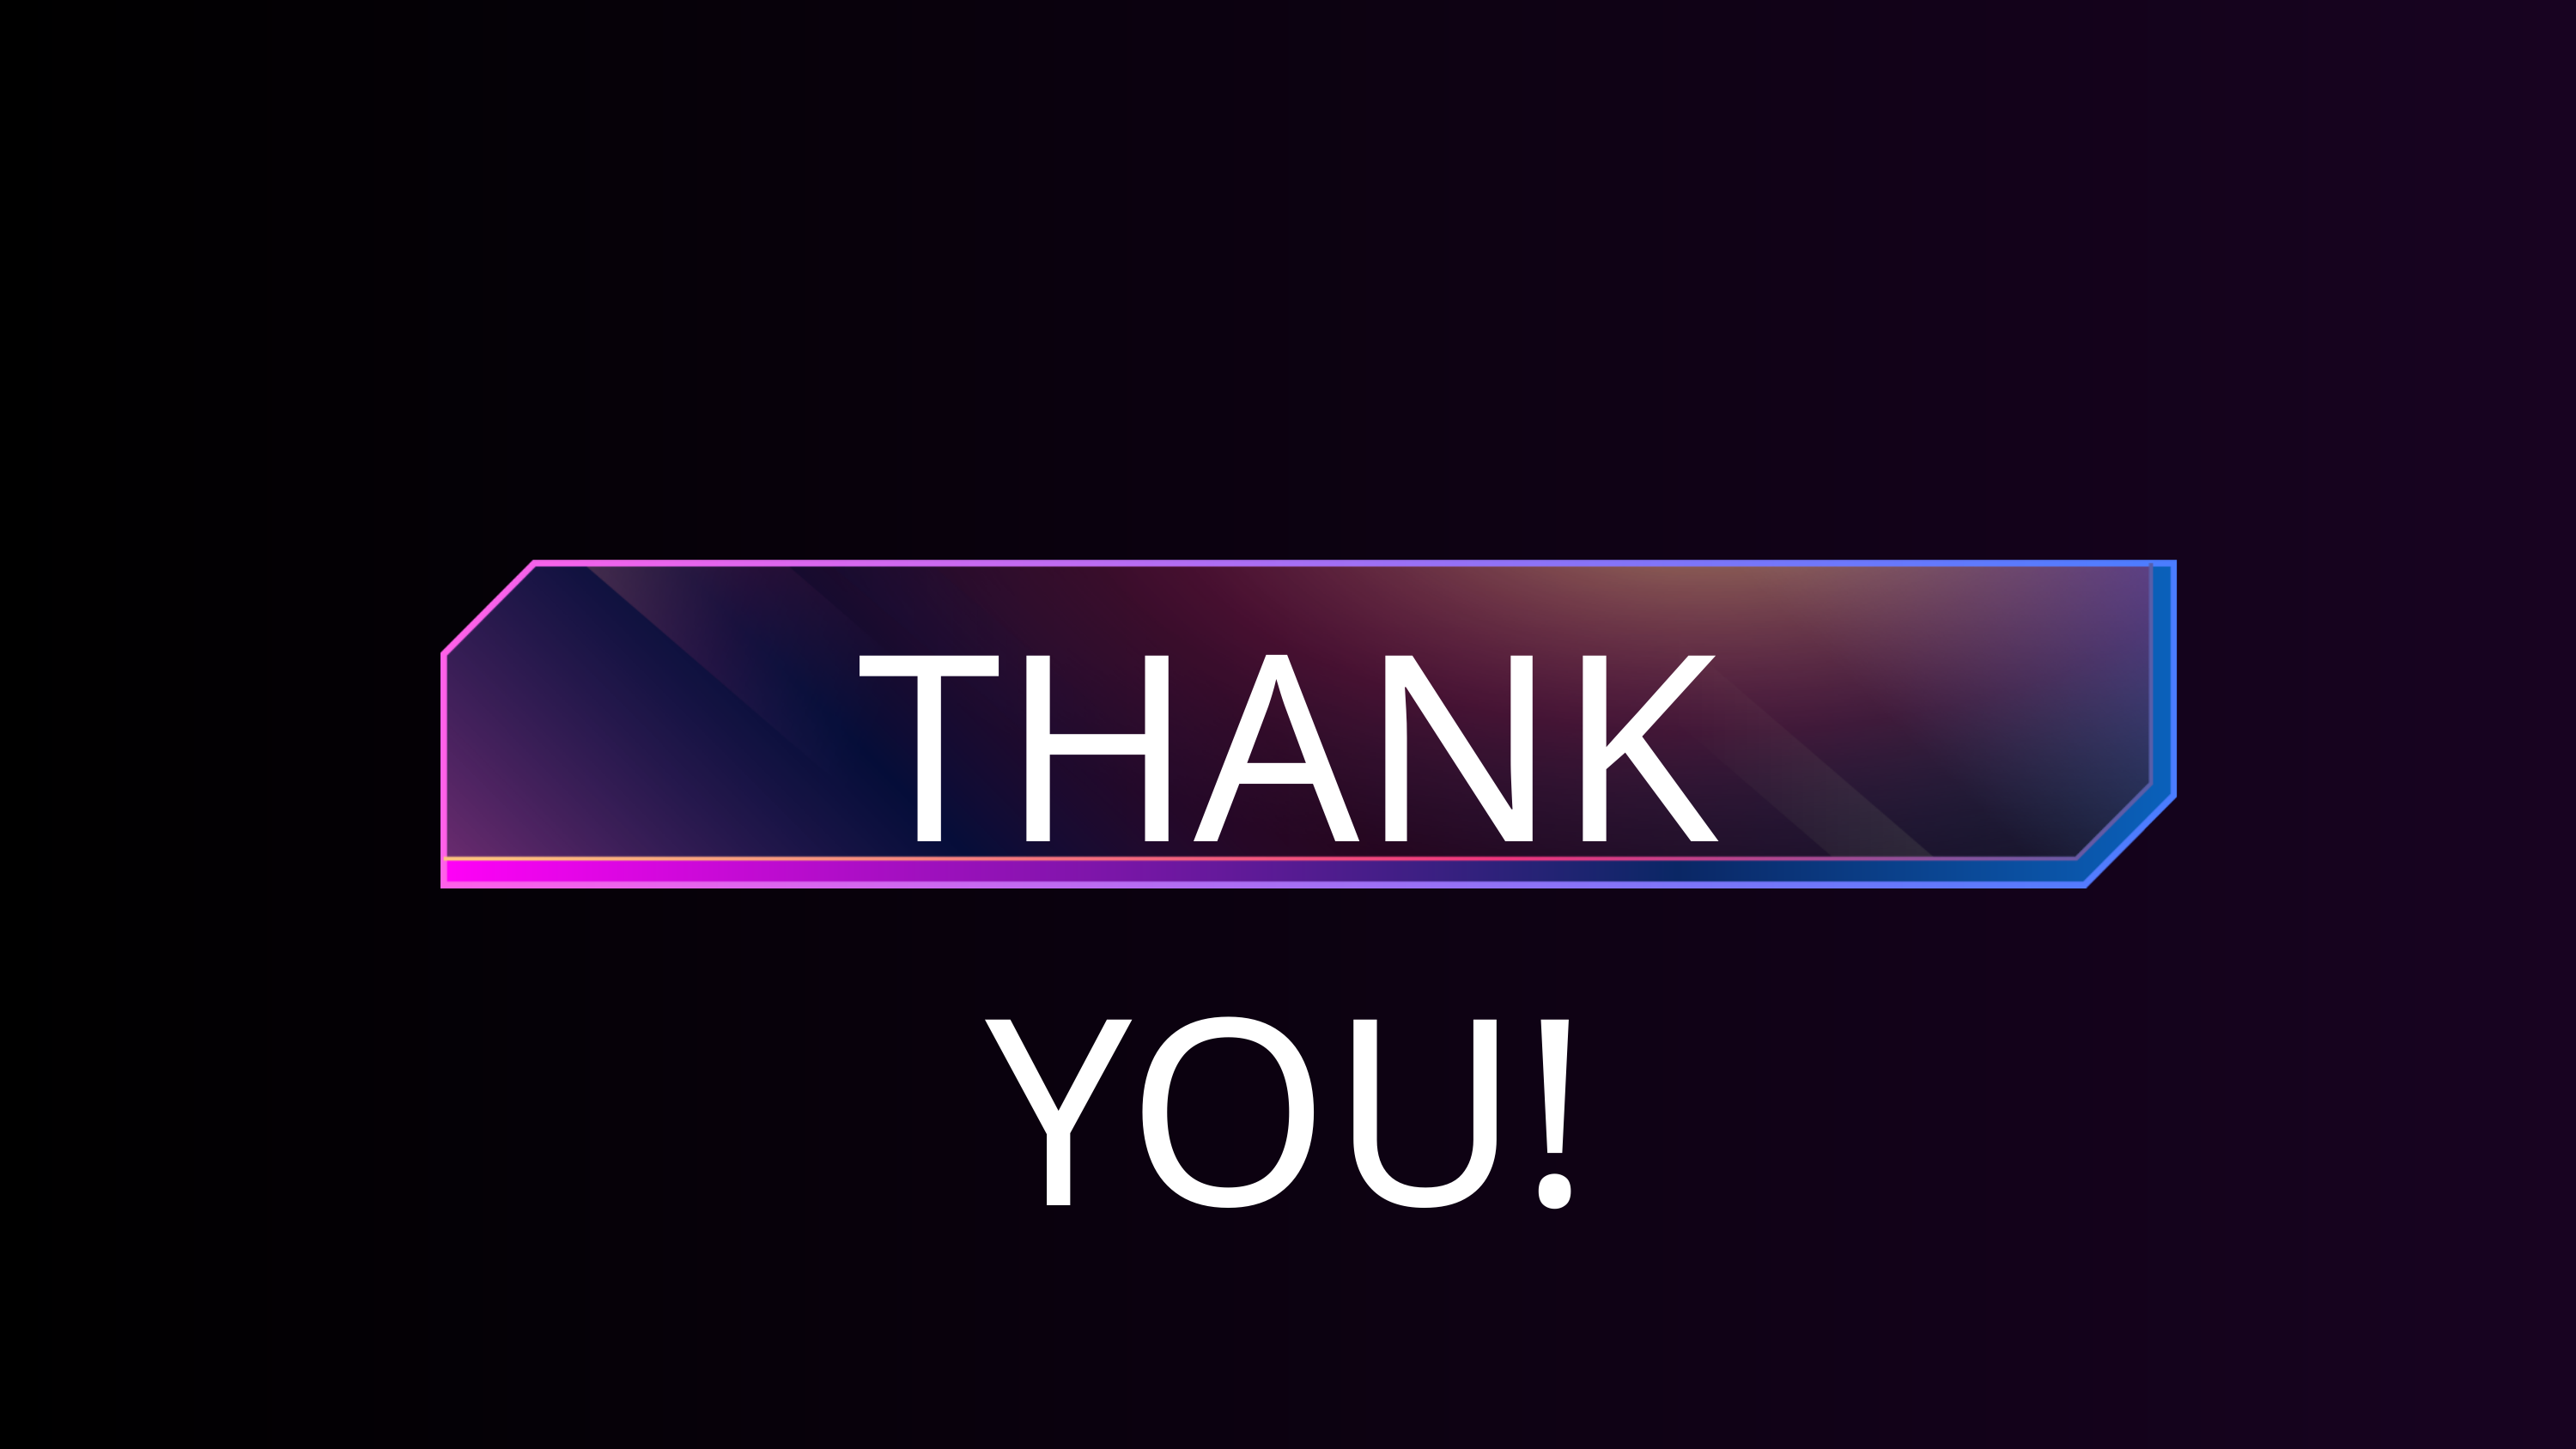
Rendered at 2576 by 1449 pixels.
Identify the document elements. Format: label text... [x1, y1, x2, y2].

text_box THANK YOU! [619, 530, 1957, 1258]
text_box [1957, 560, 2178, 888]
text_box [440, 560, 619, 888]
